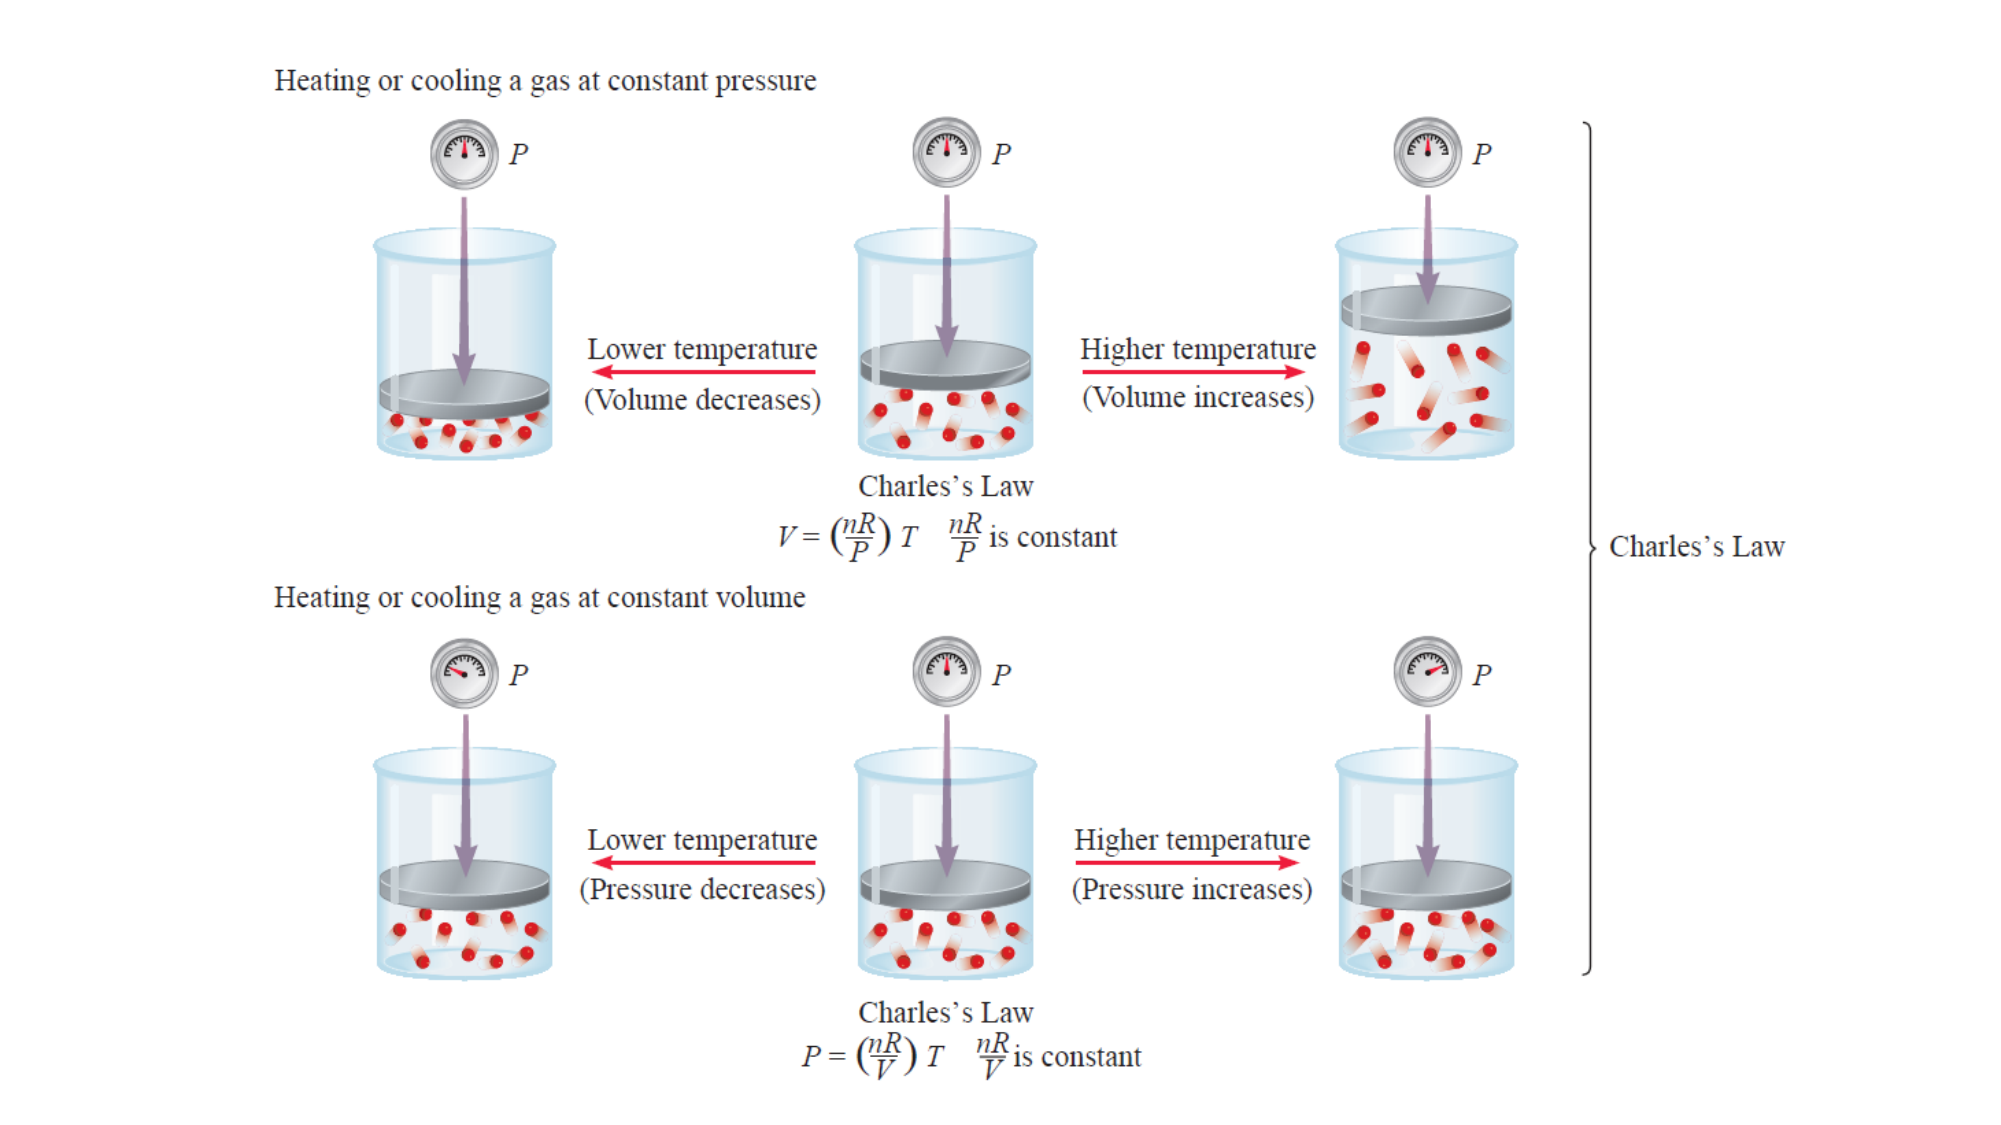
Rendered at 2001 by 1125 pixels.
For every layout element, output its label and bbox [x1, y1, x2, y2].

picture [262, 59, 1790, 1094]
